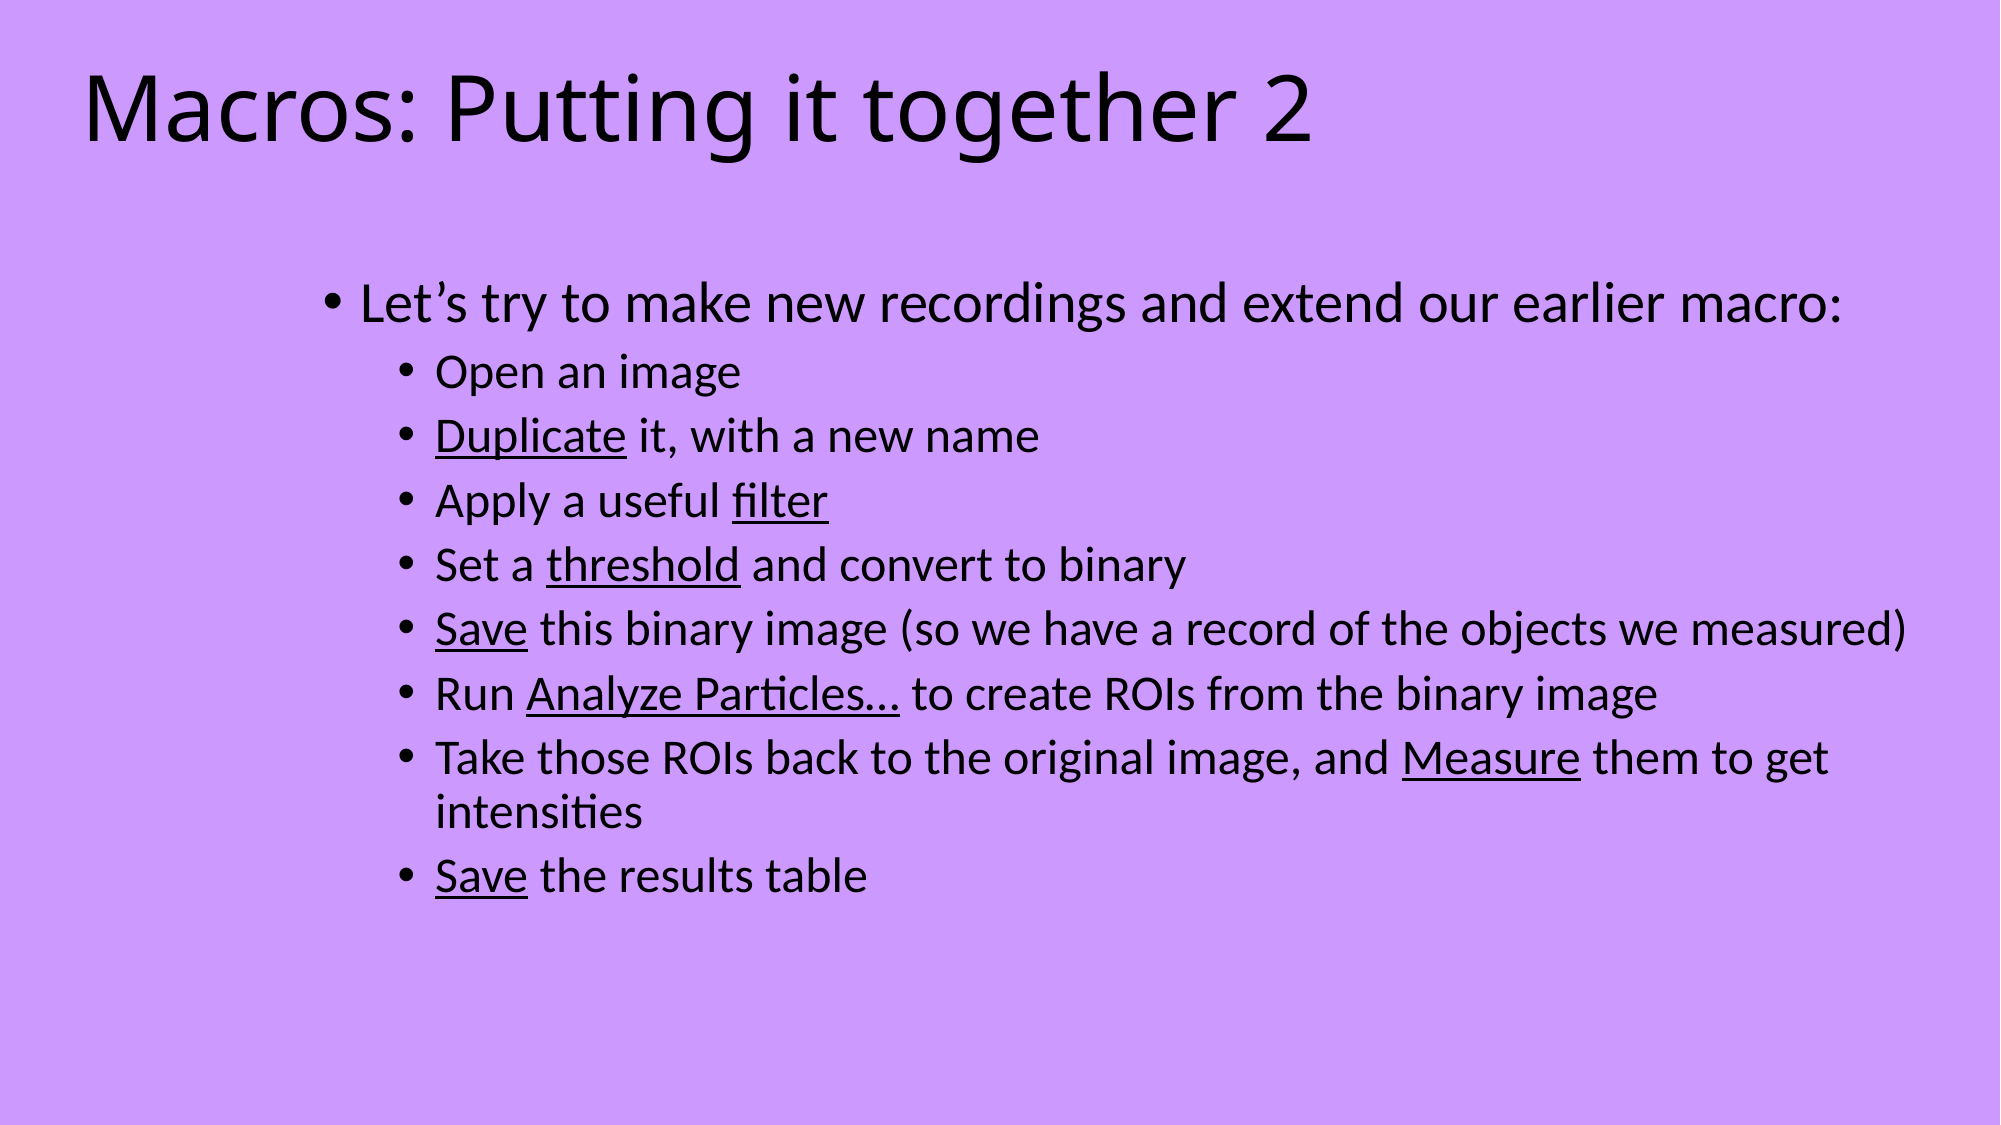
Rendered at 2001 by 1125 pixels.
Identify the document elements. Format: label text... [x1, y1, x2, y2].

title Macros: Putting it together 2 [66, 3, 1792, 221]
list Let’s try to make new recordings and extend our earlier macro: Open an image Duplicate it, with a new name Apply a useful filter Set a threshold and convert to binary Save this binary image (so we have a record of the objects we measured) Run Analyze Particles… to create ROIs from the binary image Take those ROIs back to the original image, and Measure them to get intensities Save the results table [307, 264, 1934, 955]
